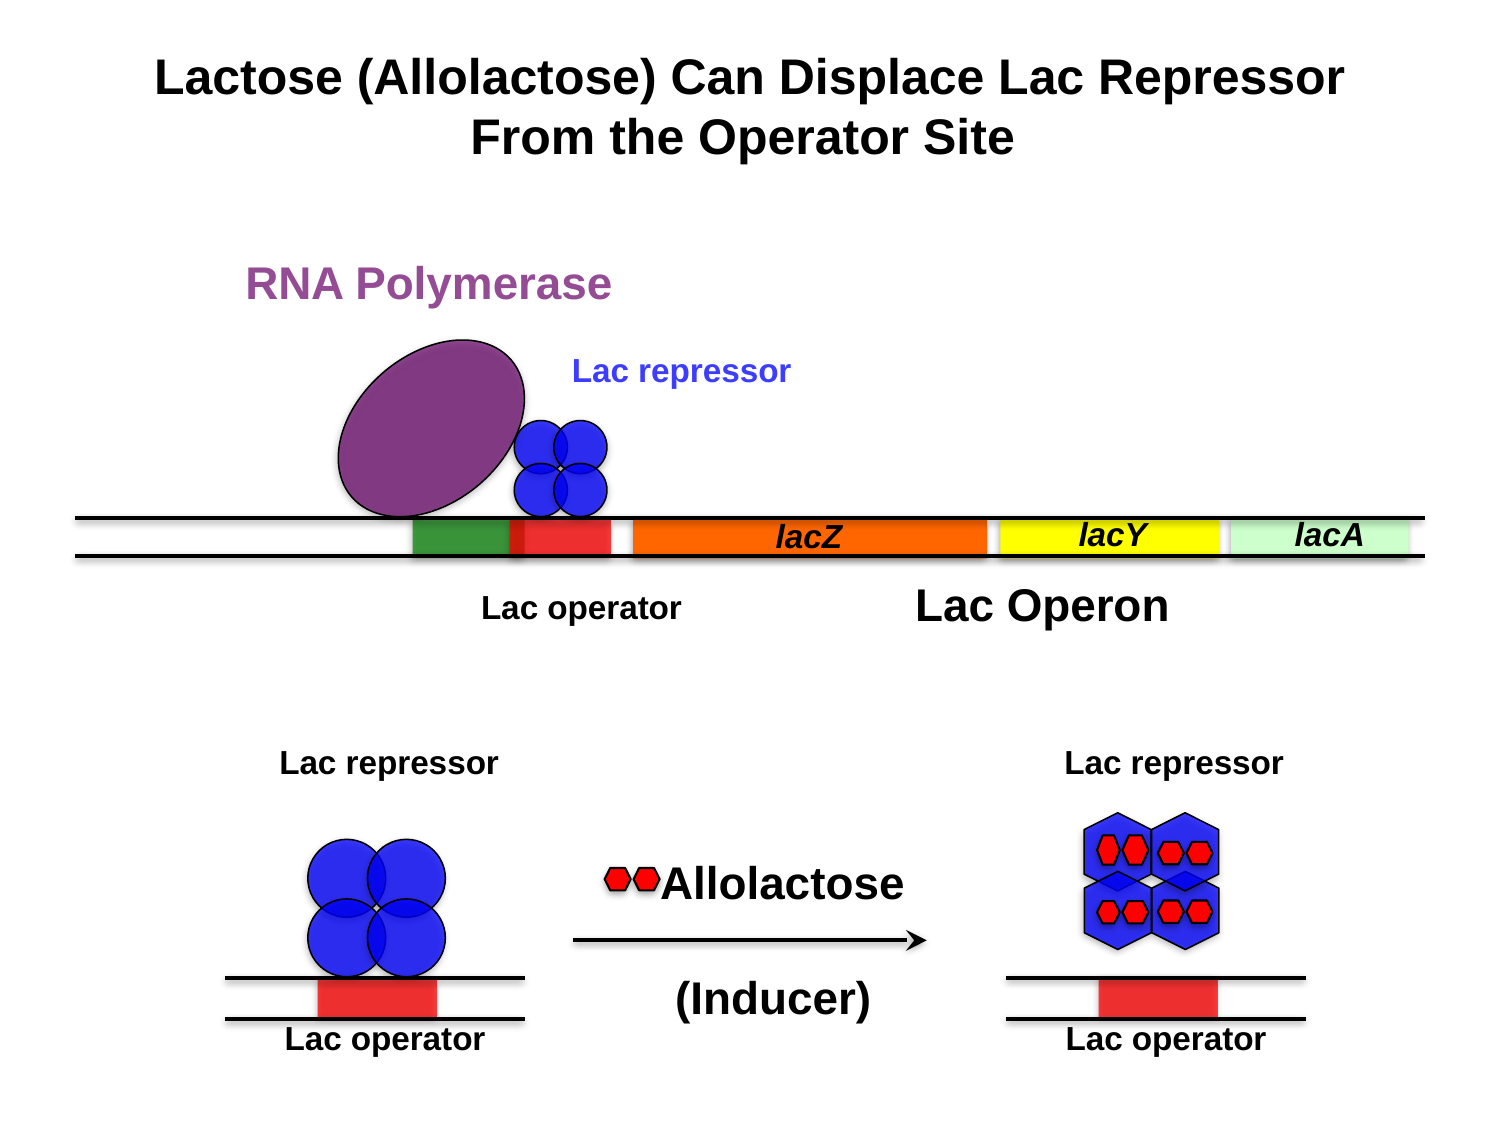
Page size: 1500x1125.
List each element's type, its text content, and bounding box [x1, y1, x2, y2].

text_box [74, 246, 1426, 640]
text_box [572, 846, 927, 1033]
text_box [1006, 734, 1316, 1071]
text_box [225, 734, 530, 1071]
title Lactose (Allolactose) Can Displace Lac Repressor From the Operator Site [75, 10, 1425, 199]
